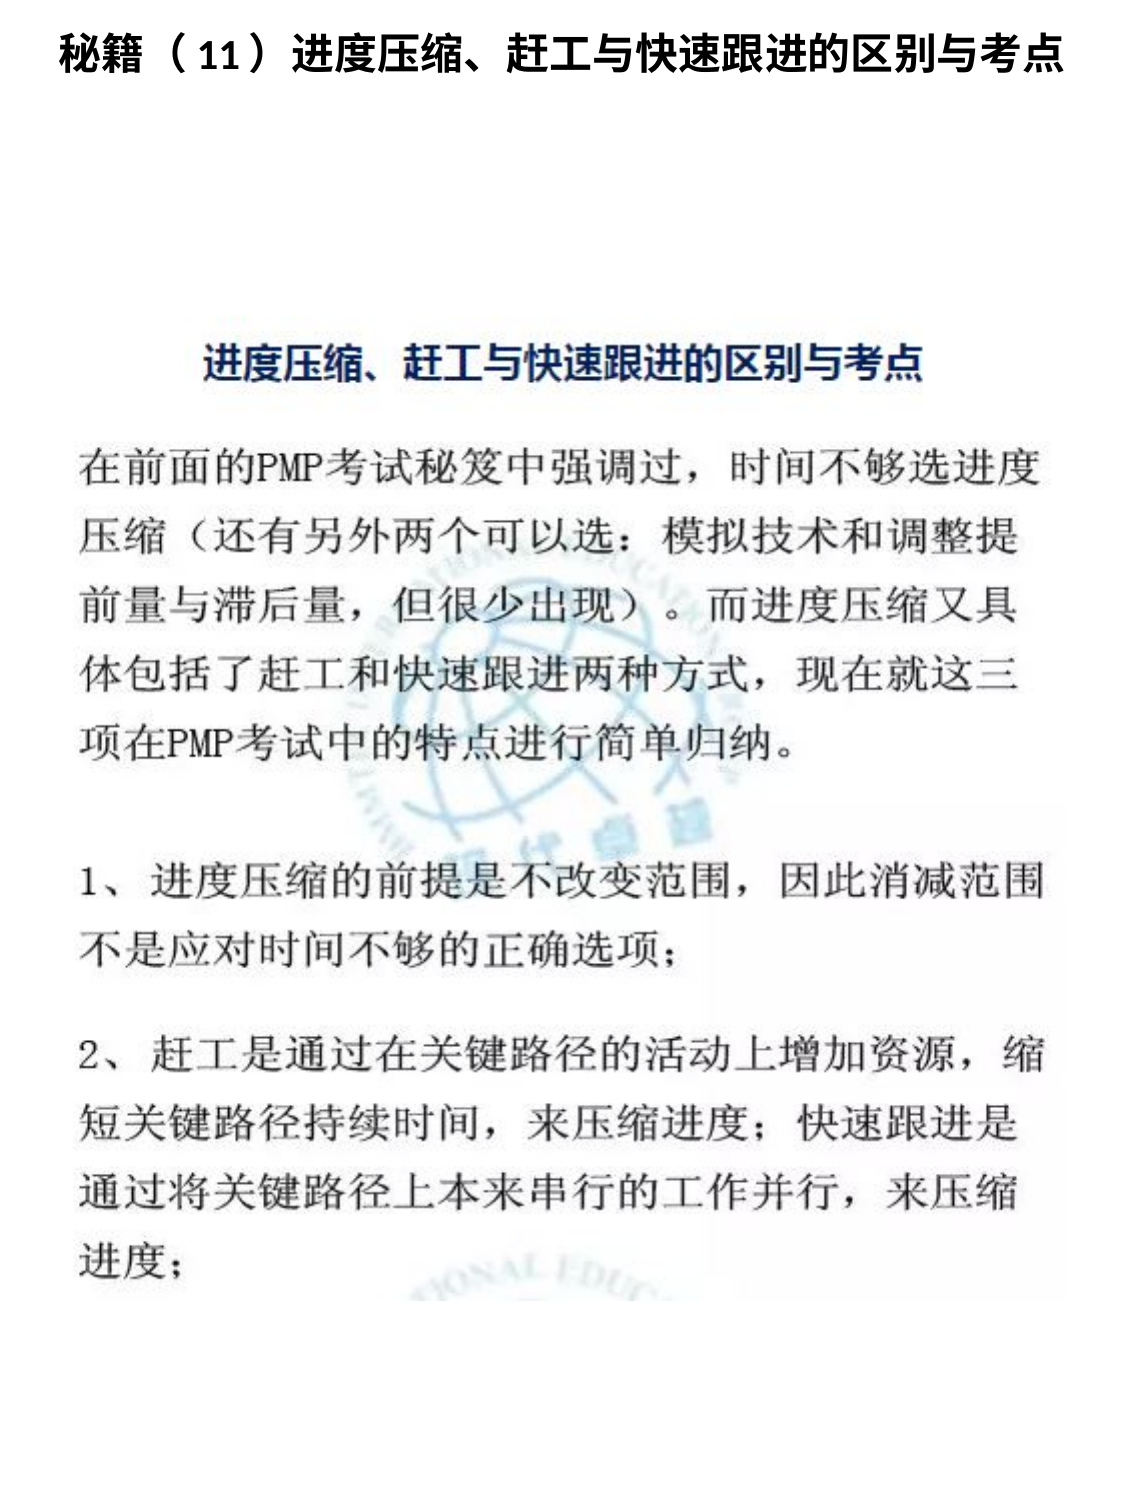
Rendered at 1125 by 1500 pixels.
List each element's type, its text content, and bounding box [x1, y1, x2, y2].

title 秘籍（11）进度压缩、赶工与快速跟进的区别与考点 [0, 0, 1125, 104]
picture [58, 316, 1079, 1302]
